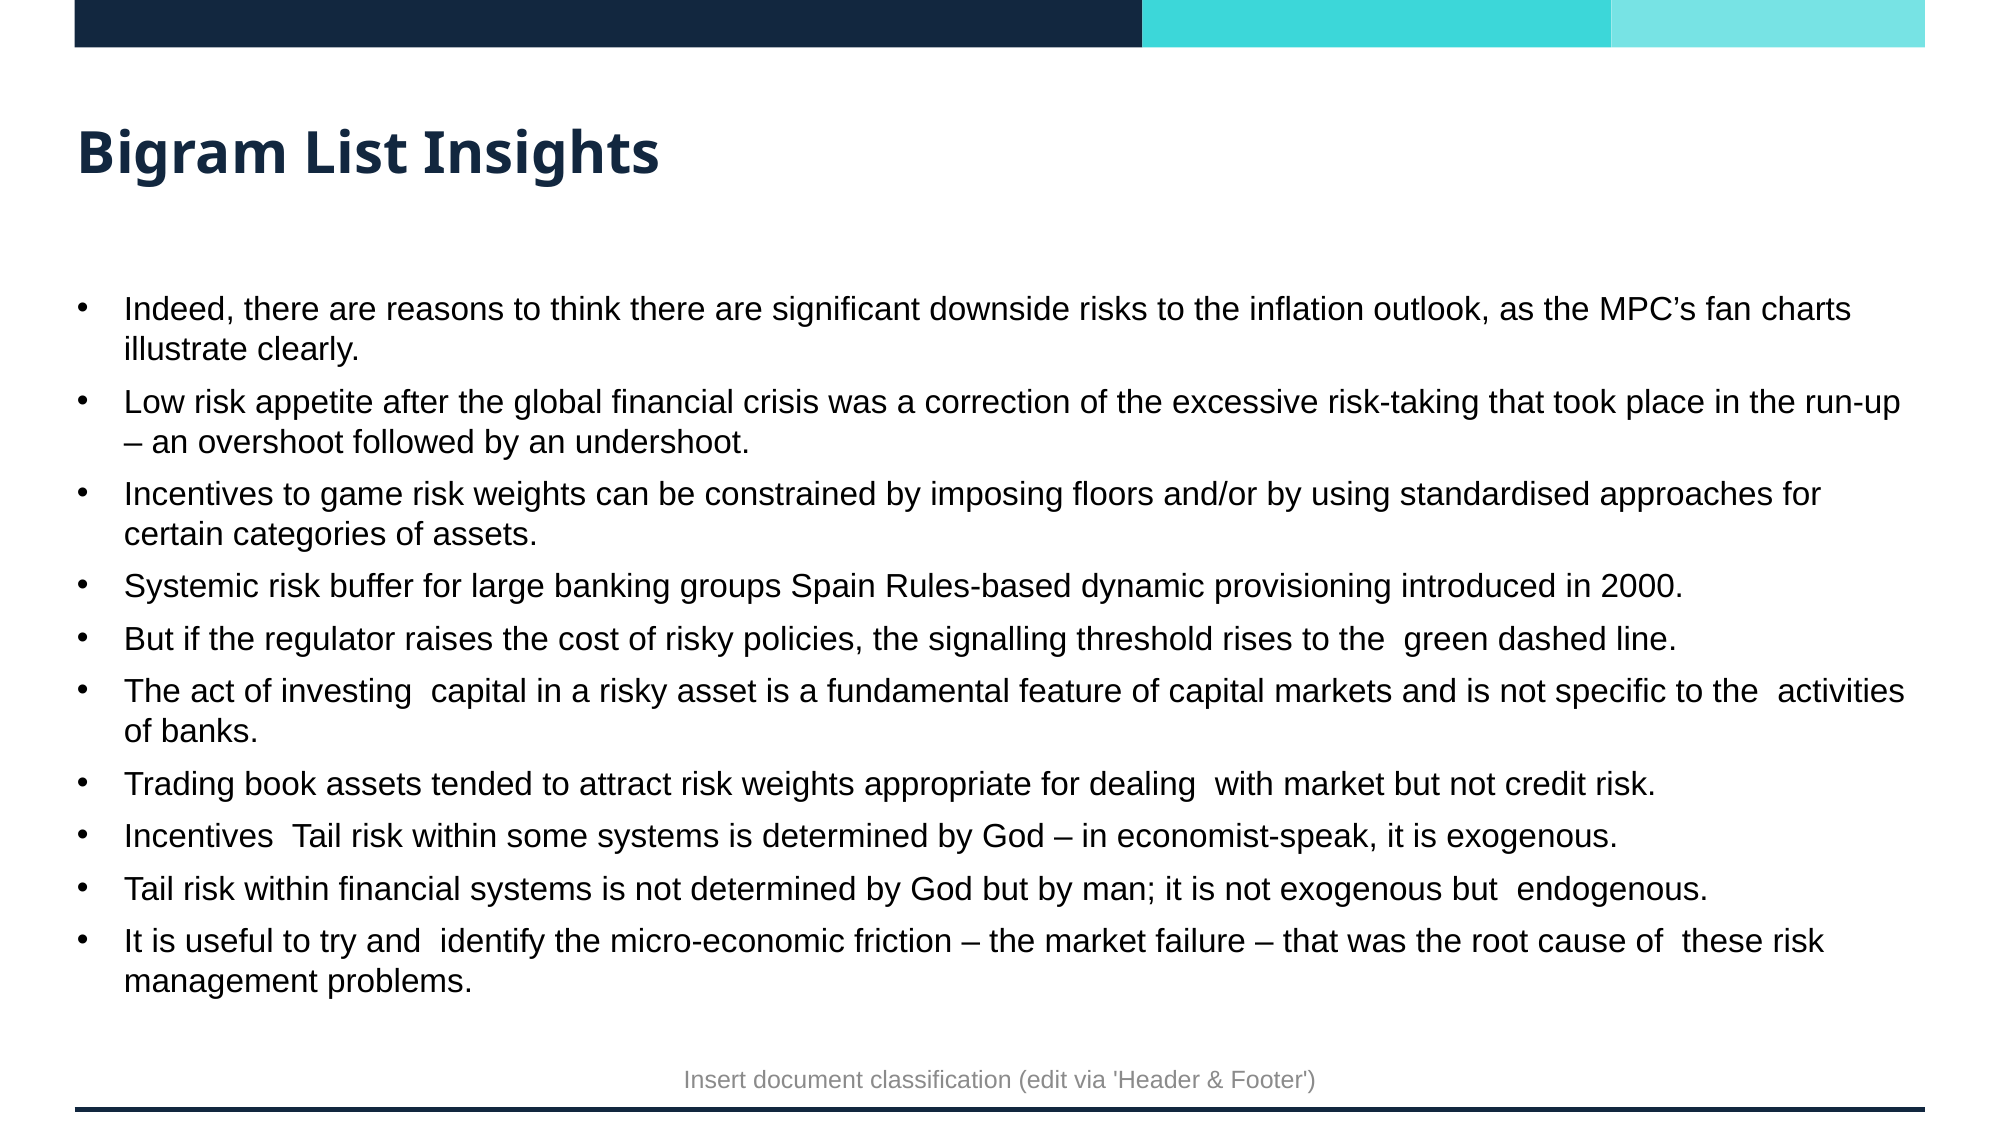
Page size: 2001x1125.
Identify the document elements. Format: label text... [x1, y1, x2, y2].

list Indeed, there are reasons to think there are significant downside risks to the inflation outlook, as the MPC’s fan charts illustrate clearly. Low risk appetite after the global financial crisis was a correction of the excessive risk-taking that took place in the run-up – an overshoot followed by an undershoot. Incentives to game risk weights can be constrained by imposing floors and/or by using standardised approaches for certain categories of assets. Systemic risk buffer for large banking groups Spain Rules-based dynamic provisioning introduced in 2000. But if the regulator raises the cost of risky policies, the signalling threshold rises to the green dashed line. The act of investing capital in a risky asset is a fundamental feature of capital markets and is not specific to the activities of banks. Trading book assets tended to attract risk weights appropriate for dealing with market but not credit risk. Incentives Tail risk within some systems is determined by God – in economist-speak, it is exogenous. Tail risk within financial systems is not determined by God but by man; it is not exogenous but endogenous. It is useful to try and identify the micro-economic friction – the market failure – that was the root cause of these risk management problems. [76, 287, 1926, 1047]
footer Insert document classification (edit via 'Header & Footer') [500, 1047, 1501, 1110]
title Bigram List Insights [76, 75, 1927, 225]
